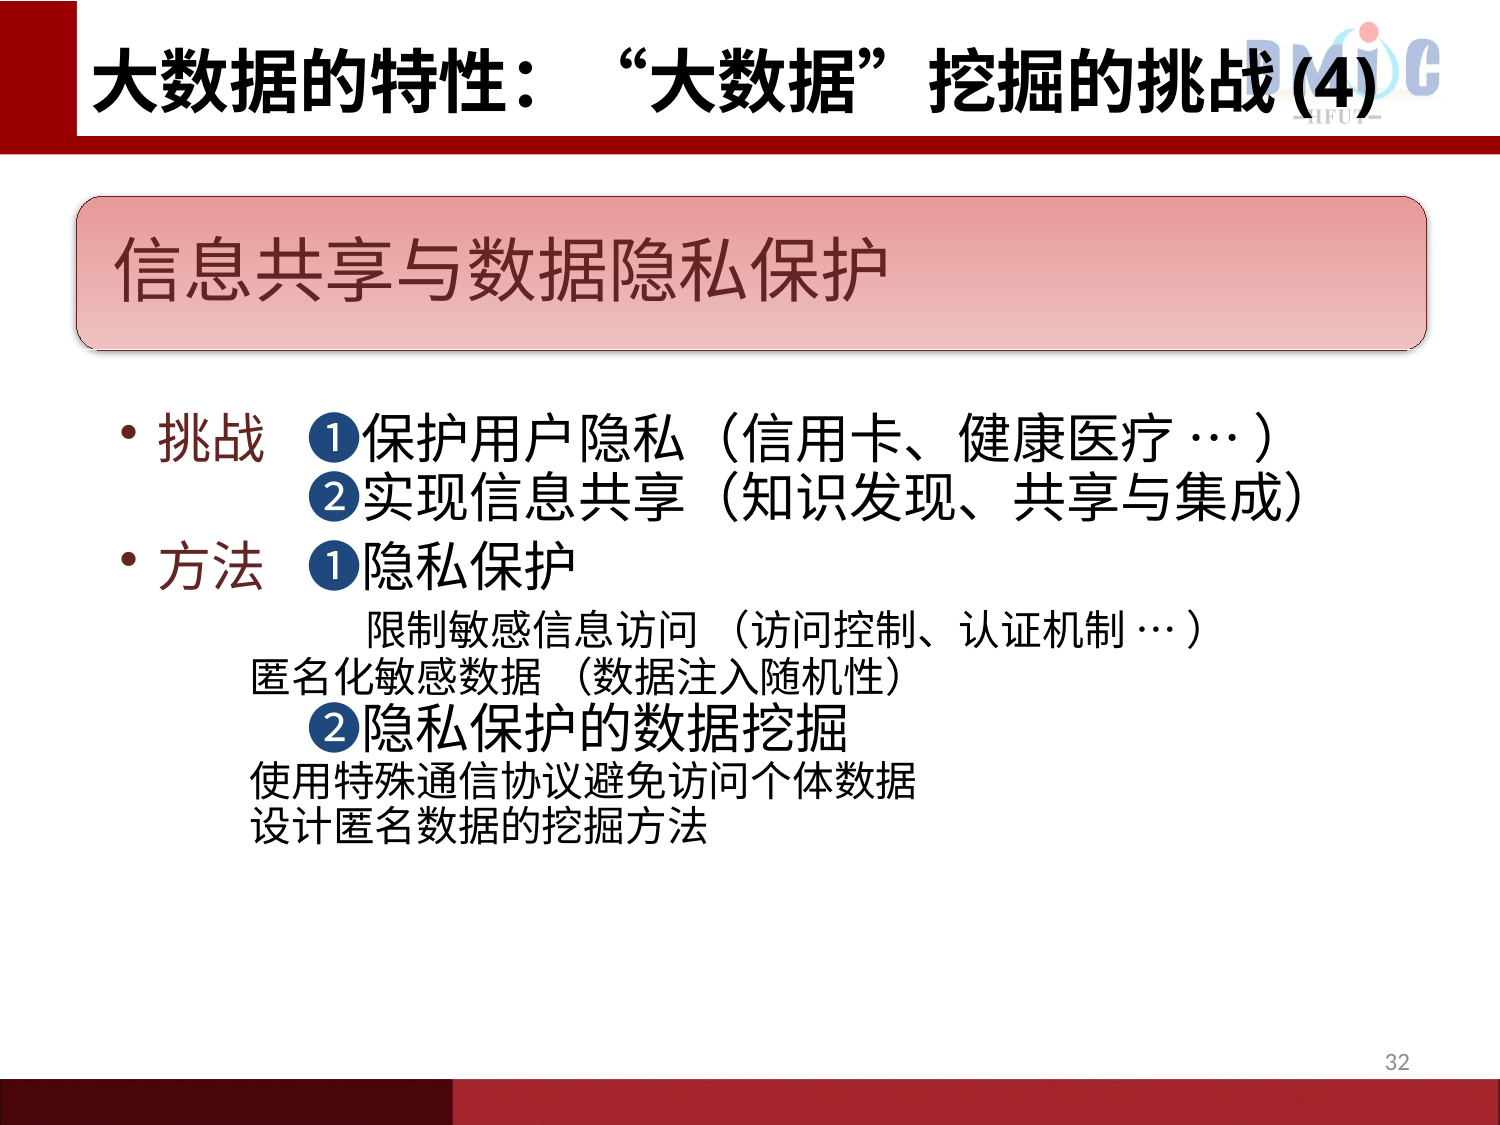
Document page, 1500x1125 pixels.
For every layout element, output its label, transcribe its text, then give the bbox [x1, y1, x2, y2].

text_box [1210, 21, 1472, 132]
picture [0, 1079, 1500, 1125]
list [76, 195, 1427, 964]
title 大数据的特性：“大数据”挖掘的挑战(4) [74, 20, 1426, 130]
slide_number 32 [1074, 1030, 1425, 1091]
